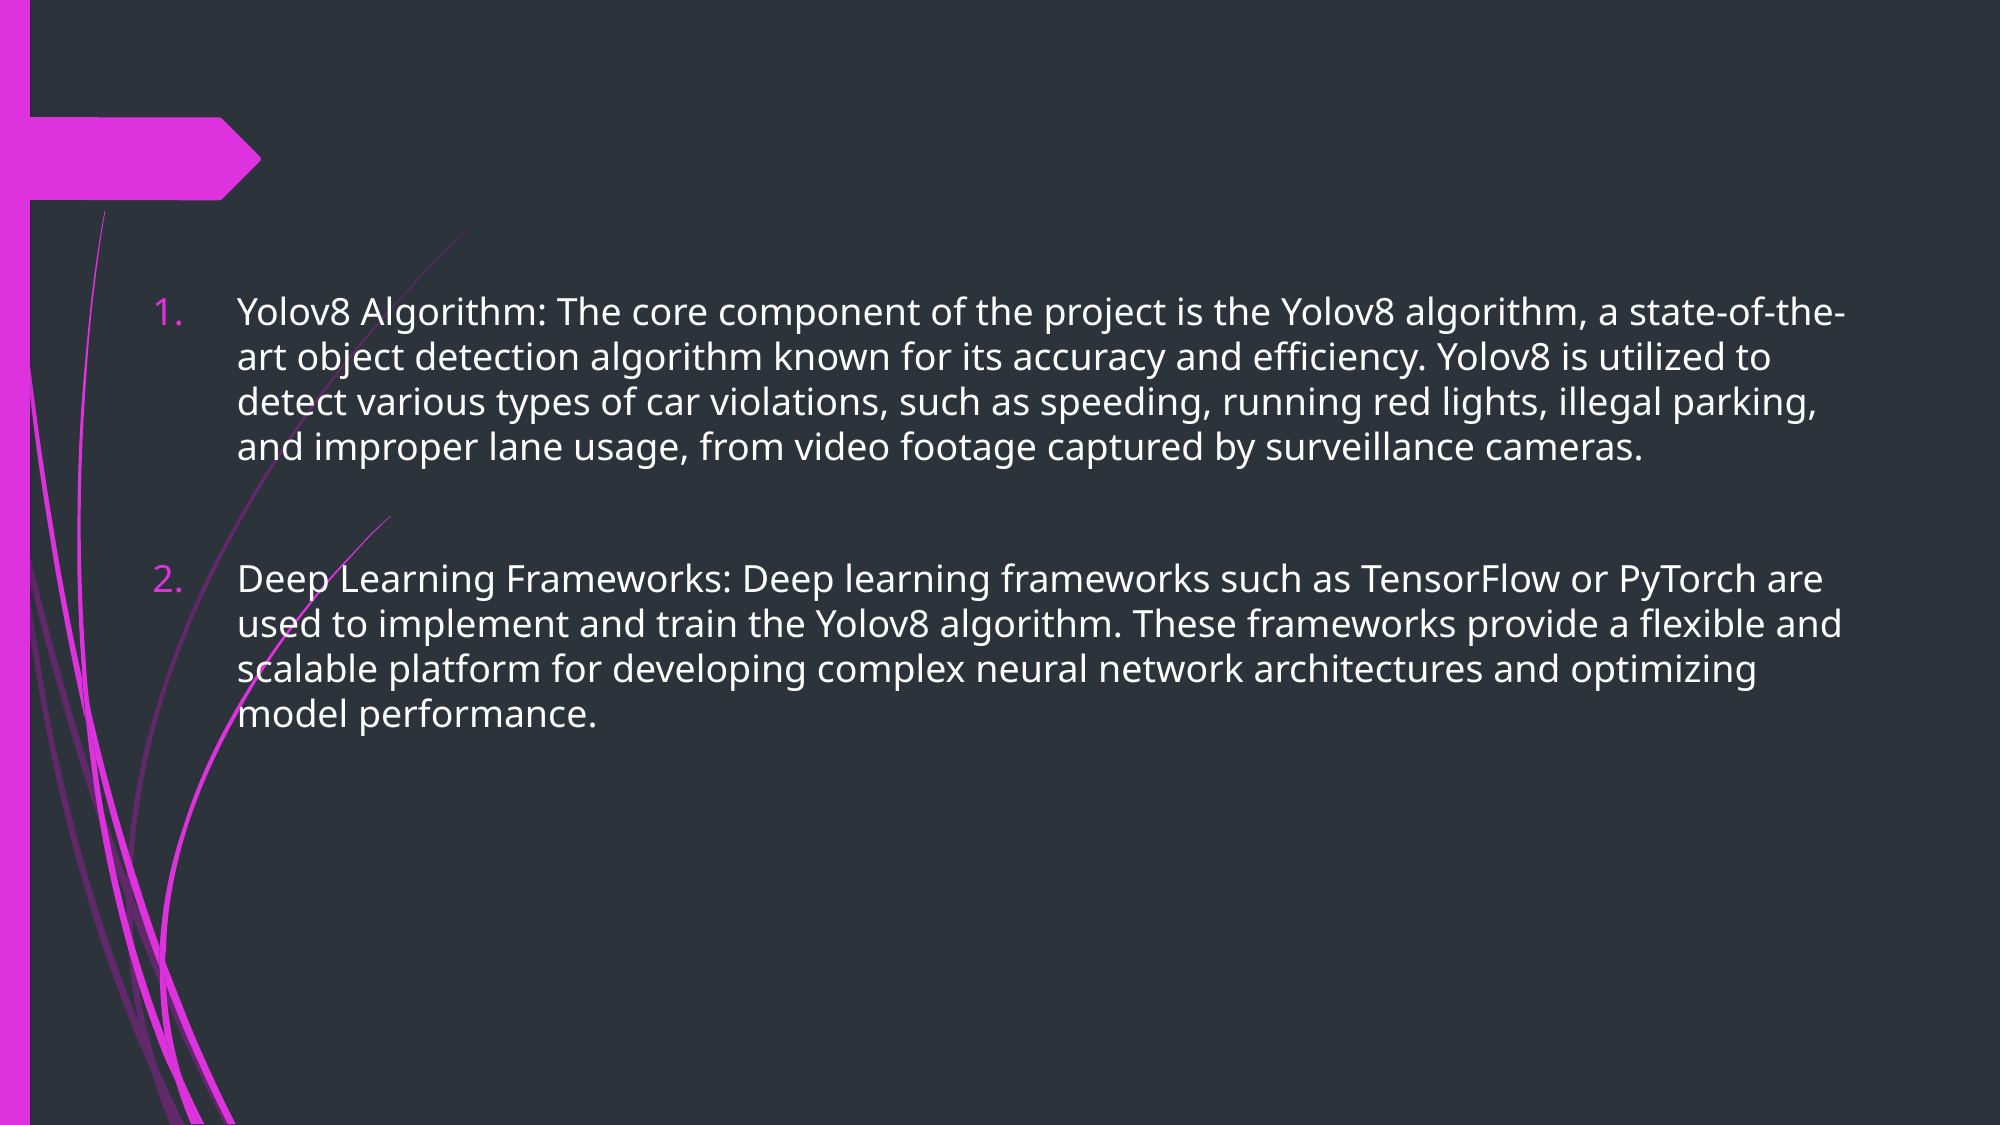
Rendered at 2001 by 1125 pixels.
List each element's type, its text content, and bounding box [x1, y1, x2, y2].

list Yolov8 Algorithm: The core component of the project is the Yolov8 algorithm, a state-of-the-art object detection algorithm known for its accuracy and efficiency. Yolov8 is utilized to detect various types of car violations, such as speeding, running red lights, illegal parking, and improper lane usage, from video footage captured by surveillance cameras. Deep Learning Frameworks: Deep learning frameworks such as TensorFlow or PyTorch are used to implement and train the Yolov8 algorithm. These frameworks provide a flexible and scalable platform for developing complex neural network architectures and optimizing model performance. [137, 280, 1863, 845]
